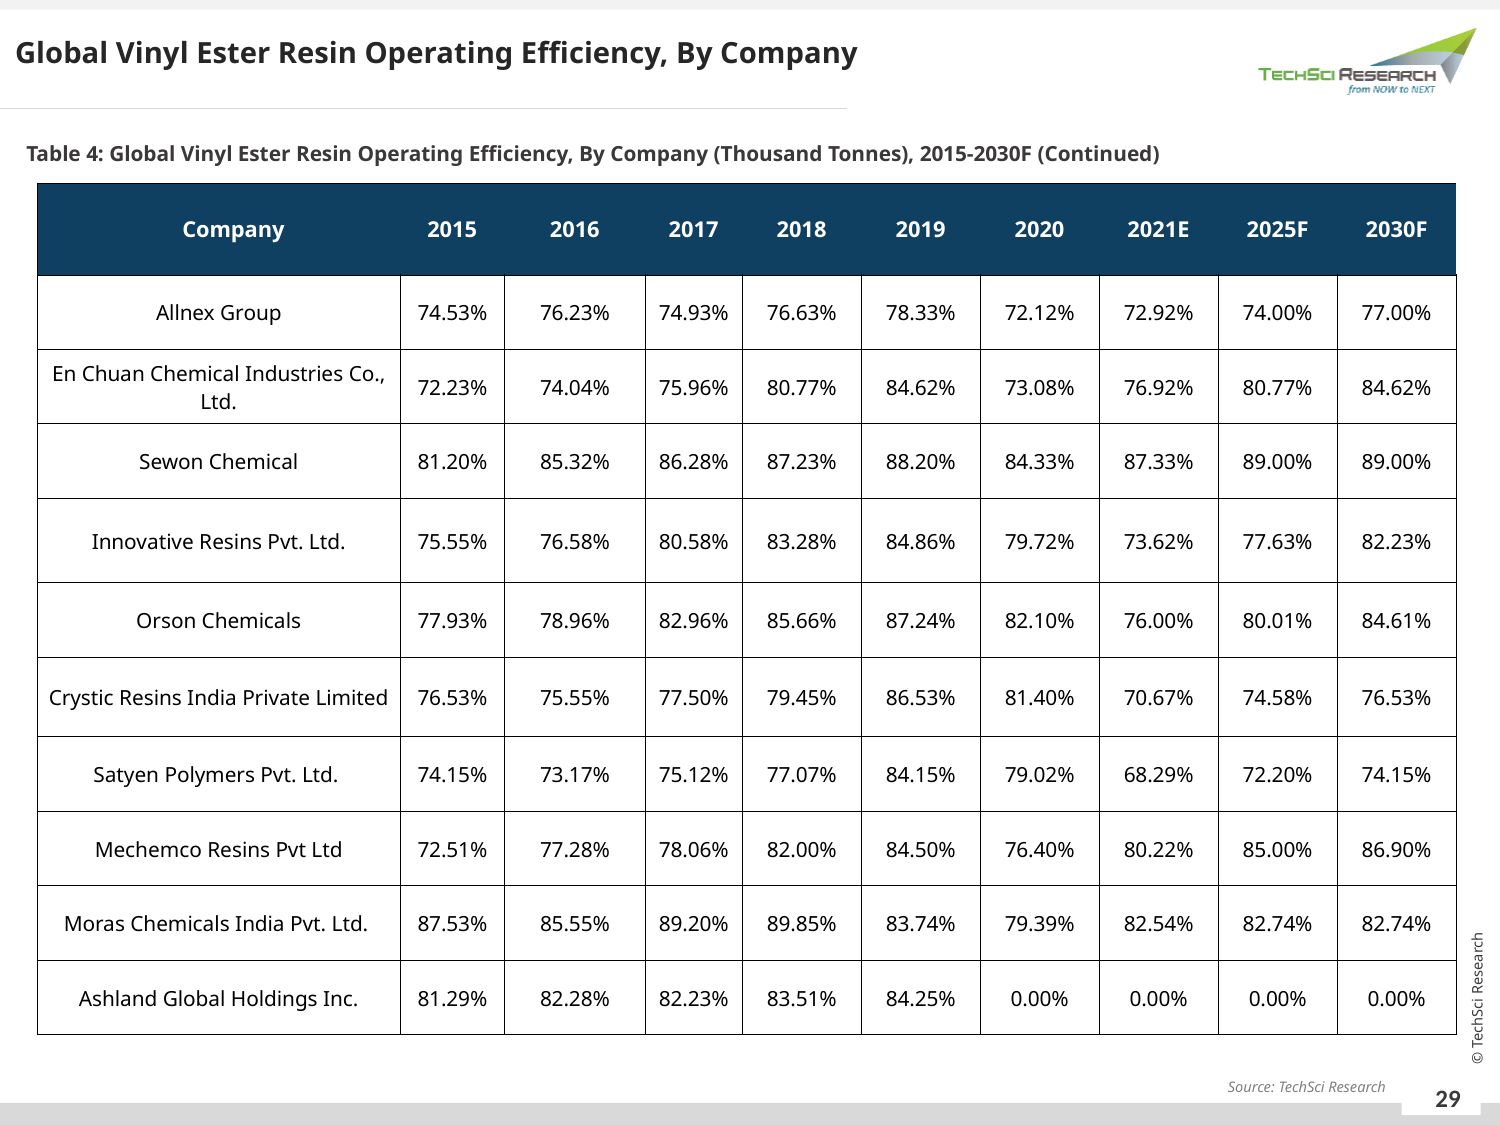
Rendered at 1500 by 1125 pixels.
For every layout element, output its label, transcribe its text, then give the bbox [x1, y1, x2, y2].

table_cell 77.63% [1219, 499, 1337, 582]
table_cell 72.51% [401, 812, 504, 885]
table_cell 74.15% [401, 737, 504, 811]
table_cell 86.53% [862, 658, 980, 736]
table_cell 76.40% [981, 812, 1099, 885]
table_cell 74.00% [1219, 276, 1337, 349]
table_cell 85.00% [1219, 812, 1337, 885]
table_cell 74.53% [401, 276, 504, 349]
table_cell Satyen Polymers Pvt. Ltd. [38, 737, 400, 811]
table_cell 75.12% [646, 737, 742, 811]
table_cell 81.20% [401, 424, 504, 498]
table_cell 84.33% [981, 424, 1099, 498]
table_cell 85.32% [505, 424, 645, 498]
table_cell 0.00% [981, 961, 1099, 1034]
table_cell 83.28% [743, 499, 861, 582]
table_cell 87.23% [743, 424, 861, 498]
table_cell 74.04% [505, 350, 645, 423]
table_cell 89.00% [1219, 424, 1337, 498]
table_cell 73.08% [981, 350, 1099, 423]
table_cell 82.23% [646, 961, 742, 1034]
table_cell 84.25% [862, 961, 980, 1034]
table_header 2030F [1337, 184, 1456, 275]
table_cell 79.02% [981, 737, 1099, 811]
table_cell 70.67% [1100, 658, 1218, 736]
table_cell Allnex Group [38, 276, 400, 349]
table_cell 72.12% [981, 276, 1099, 349]
table_cell 84.61% [1338, 583, 1456, 657]
table_cell 78.06% [646, 812, 742, 885]
table_cell 81.40% [981, 658, 1099, 736]
table_header 2018 [742, 184, 861, 275]
table_cell 77.07% [743, 737, 861, 811]
table_cell Moras Chemicals India Pvt. Ltd. [38, 886, 400, 960]
table_cell 72.20% [1219, 737, 1337, 811]
picture [1257, 27, 1477, 96]
table_cell 87.33% [1100, 424, 1218, 498]
table_cell 85.66% [743, 583, 861, 657]
table_cell 0.00% [1219, 961, 1337, 1034]
table_cell 72.23% [401, 350, 504, 423]
table_cell 78.33% [862, 276, 980, 349]
table_cell 80.22% [1100, 812, 1218, 885]
table_header 2021E [1099, 184, 1218, 275]
text_box Table 4: Global Vinyl Ester Resin Operating Efficiency, By Company (Thousand Tonnes), 2015-2030F (Continued) [11, 120, 1457, 173]
table_cell En Chuan Chemical Industries Co., Ltd. [38, 350, 400, 423]
table_cell 73.17% [505, 737, 645, 811]
table_cell 87.53% [401, 886, 504, 960]
table_cell 74.58% [1219, 658, 1337, 736]
table_header 2019 [861, 184, 980, 275]
table_cell 88.20% [862, 424, 980, 498]
text_box Source: TechSci Research [976, 1070, 1401, 1103]
table_cell 82.96% [646, 583, 742, 657]
table_cell 86.90% [1338, 812, 1456, 885]
table_cell 89.20% [646, 886, 742, 960]
table_cell 82.74% [1219, 886, 1337, 960]
table_cell Mechemco Resins Pvt Ltd [38, 812, 400, 885]
table_cell 82.23% [1338, 499, 1456, 582]
table_cell 79.45% [743, 658, 861, 736]
table_header 2015 [400, 184, 504, 275]
table_cell 84.50% [862, 812, 980, 885]
table_cell 83.74% [862, 886, 980, 960]
table_cell Innovative Resins Pvt. Ltd. [38, 499, 400, 582]
table_cell 81.29% [401, 961, 504, 1034]
table_header 2020 [980, 184, 1099, 275]
table_cell Orson Chemicals [38, 583, 400, 657]
table_cell 76.63% [743, 276, 861, 349]
table_header Company [38, 184, 400, 275]
table_cell 89.85% [743, 886, 861, 960]
table_cell 82.74% [1338, 886, 1456, 960]
table_cell 82.10% [981, 583, 1099, 657]
table_cell 0.00% [1100, 961, 1218, 1034]
table_cell 75.55% [401, 499, 504, 582]
table_cell 78.96% [505, 583, 645, 657]
table_header 2025F [1218, 184, 1337, 275]
table_cell 87.24% [862, 583, 980, 657]
table_cell 82.28% [505, 961, 645, 1034]
table_cell 80.77% [1219, 350, 1337, 423]
table_cell 84.86% [862, 499, 980, 582]
table_cell 83.51% [743, 961, 861, 1034]
table_cell 77.28% [505, 812, 645, 885]
table_cell 0.00% [1338, 961, 1456, 1034]
table_cell 74.15% [1338, 737, 1456, 811]
table_header 2016 [504, 184, 645, 275]
table_cell 72.92% [1100, 276, 1218, 349]
table_cell 76.53% [401, 658, 504, 736]
table_cell 76.53% [1338, 658, 1456, 736]
table_cell 86.28% [646, 424, 742, 498]
table_cell 75.55% [505, 658, 645, 736]
table_cell Crystic Resins India Private Limited [38, 658, 400, 736]
table_cell 84.62% [862, 350, 980, 423]
table_cell Sewon Chemical [38, 424, 400, 498]
table_cell 79.72% [981, 499, 1099, 582]
table_cell 84.62% [1338, 350, 1456, 423]
table_cell Ashland Global Holdings Inc. [38, 961, 400, 1034]
table_cell 89.00% [1338, 424, 1456, 498]
table_cell 80.58% [646, 499, 742, 582]
table_cell 77.50% [646, 658, 742, 736]
table_cell 80.77% [743, 350, 861, 423]
table_cell 85.55% [505, 886, 645, 960]
table_cell 77.00% [1338, 276, 1456, 349]
table_cell 82.54% [1100, 886, 1218, 960]
table_cell 74.93% [646, 276, 742, 349]
table_cell 73.62% [1100, 499, 1218, 582]
table_cell 82.00% [743, 812, 861, 885]
table_cell 76.58% [505, 499, 645, 582]
table_cell 84.15% [862, 737, 980, 811]
table_cell 75.96% [646, 350, 742, 423]
table_cell 80.01% [1219, 583, 1337, 657]
table_header 2017 [645, 184, 742, 275]
text_box Global Vinyl Ester Resin Operating Efficiency, By Company [0, 30, 1003, 106]
table_cell 76.00% [1100, 583, 1218, 657]
table_cell 68.29% [1100, 737, 1218, 811]
table_cell 77.93% [401, 583, 504, 657]
table_cell 76.23% [505, 276, 645, 349]
table_cell 79.39% [981, 886, 1099, 960]
table_cell 76.92% [1100, 350, 1218, 423]
